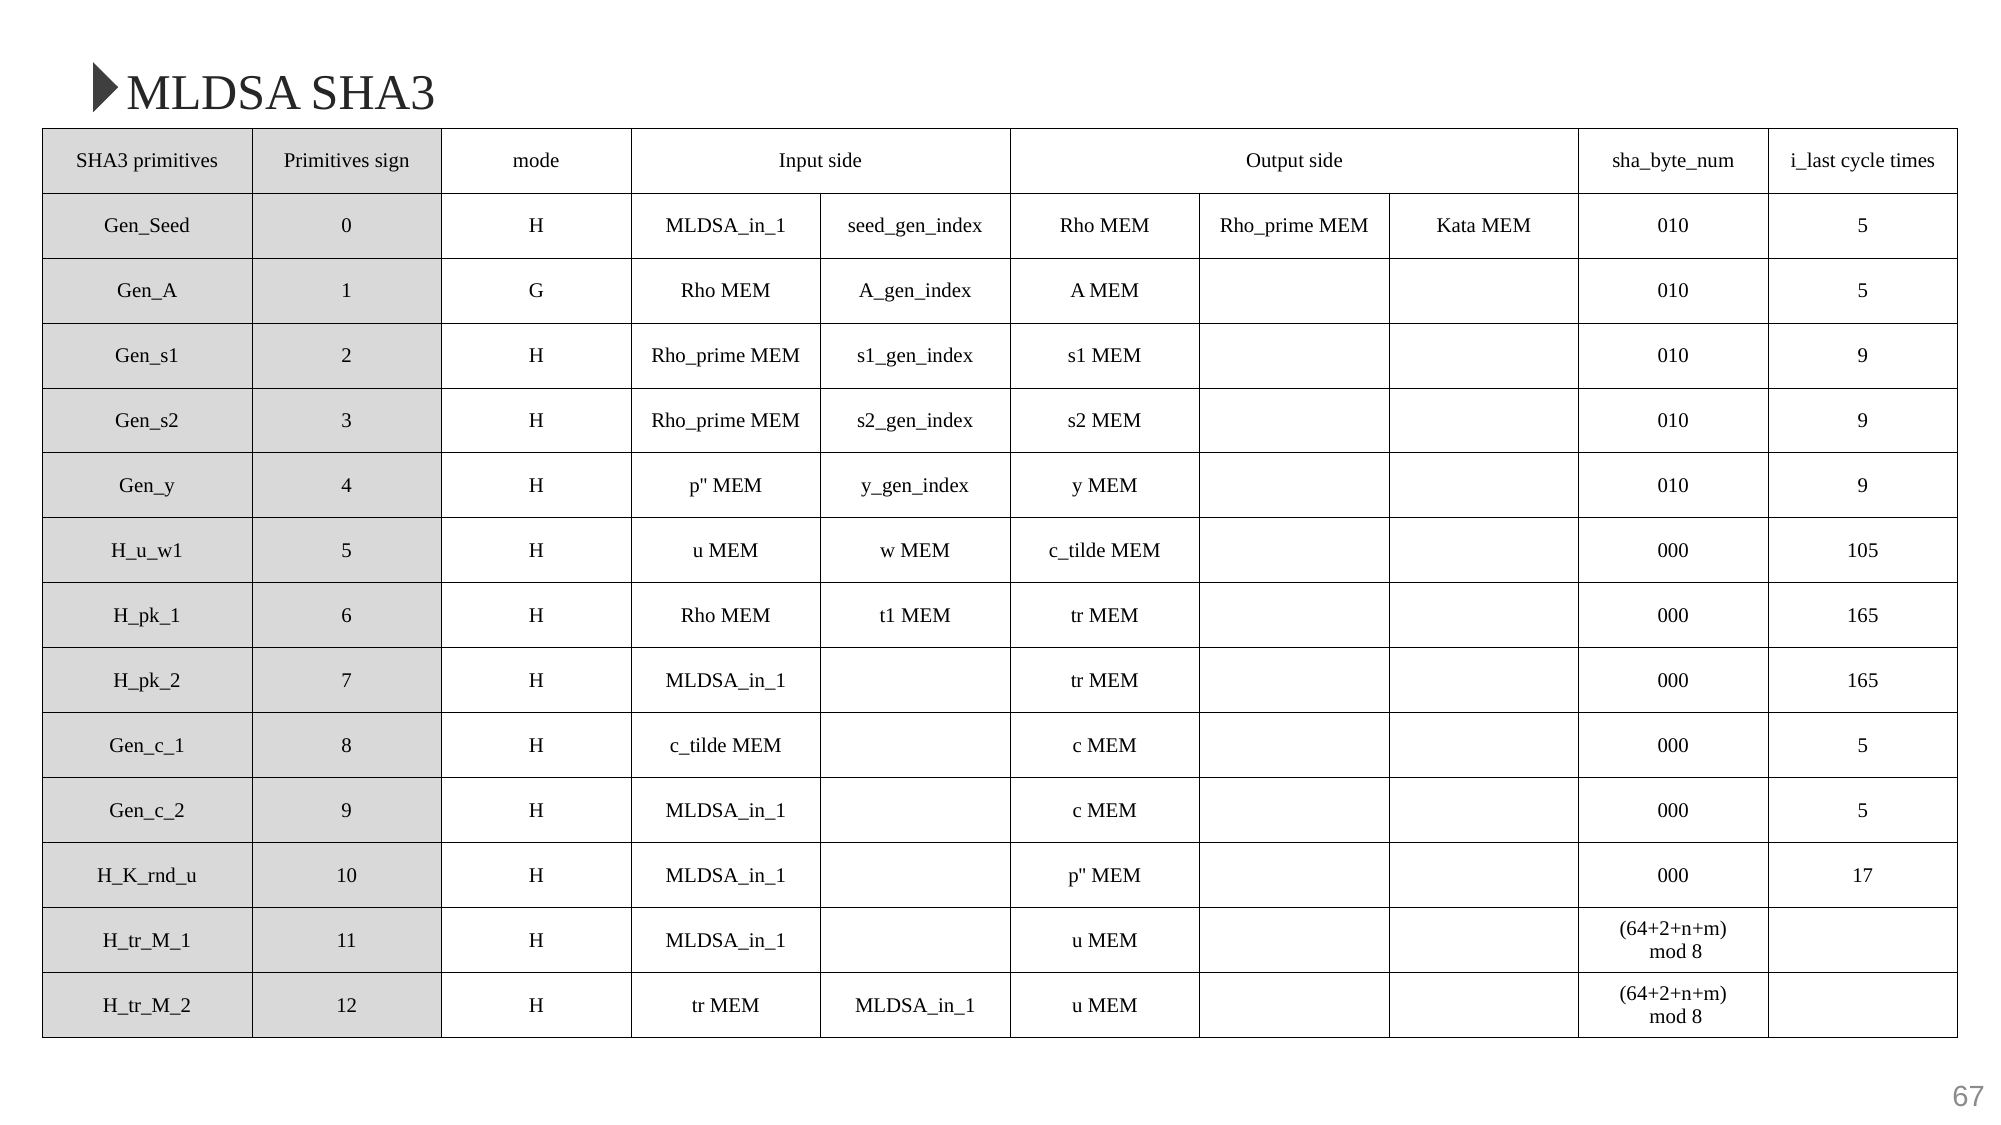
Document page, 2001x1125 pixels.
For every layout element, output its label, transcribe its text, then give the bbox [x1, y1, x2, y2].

slide_number 67 [1550, 1065, 2000, 1125]
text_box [93, 52, 453, 129]
